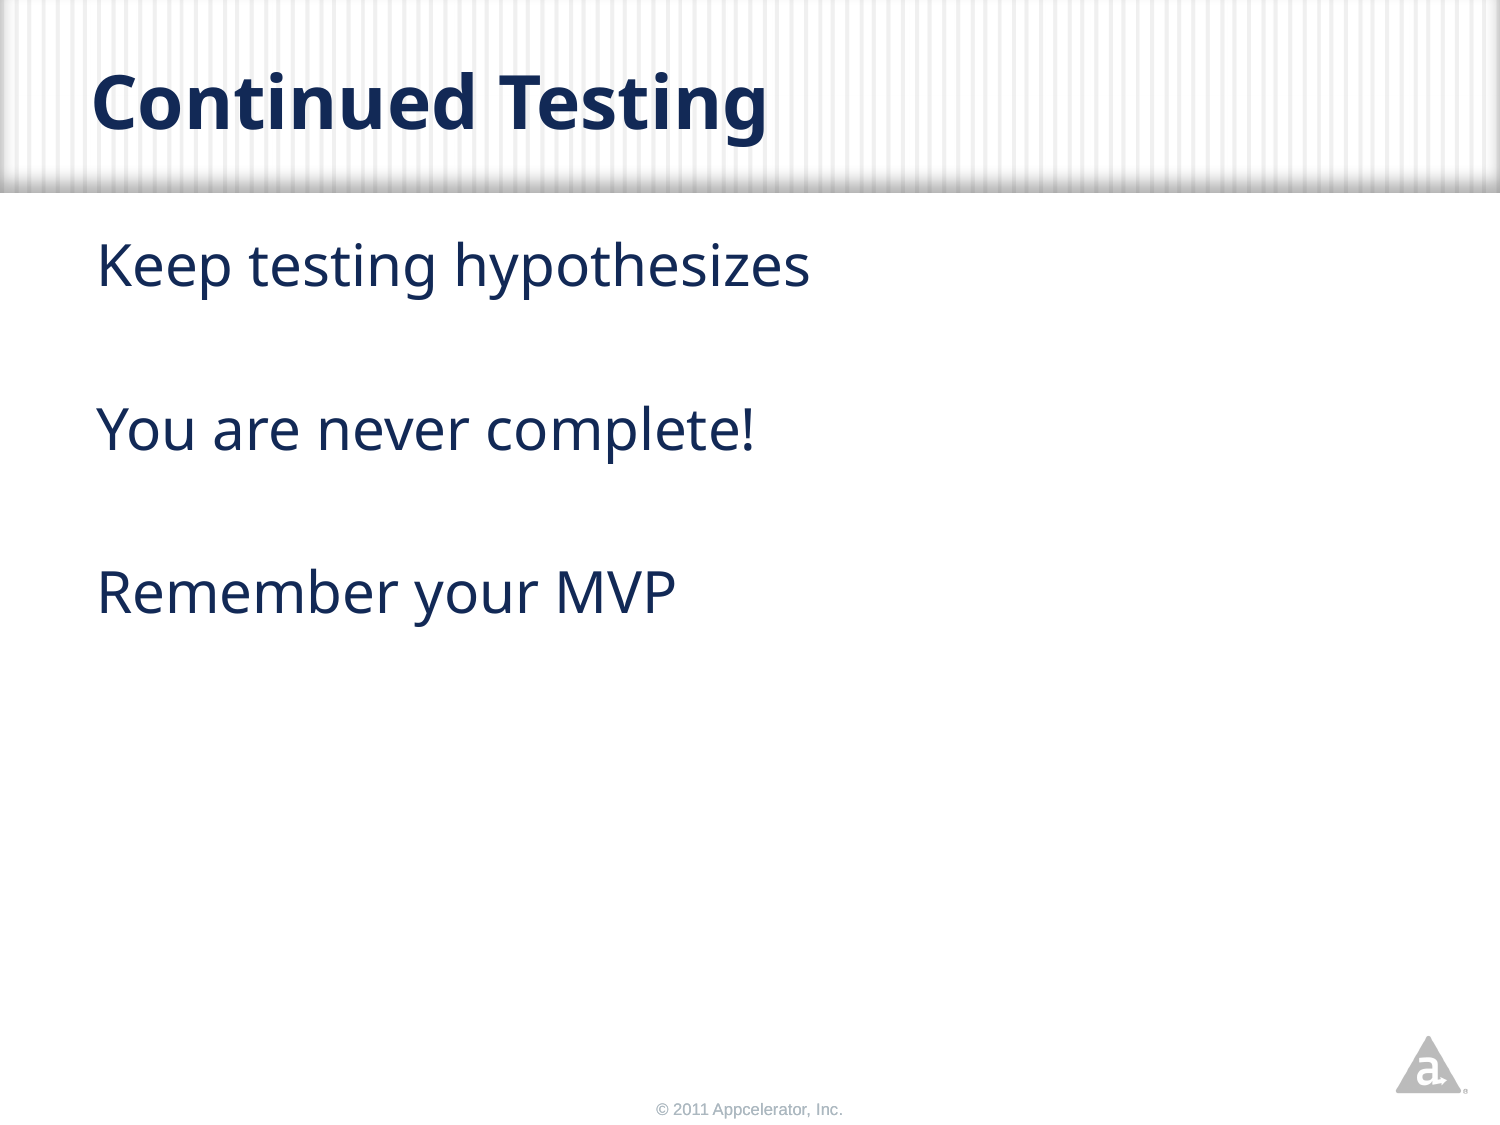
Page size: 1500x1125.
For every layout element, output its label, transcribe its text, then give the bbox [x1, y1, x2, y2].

picture [0, 0, 1500, 194]
list Keep testing hypothesizes You are never complete! Remember your MVP [24, 220, 1475, 938]
picture [1394, 1035, 1469, 1095]
